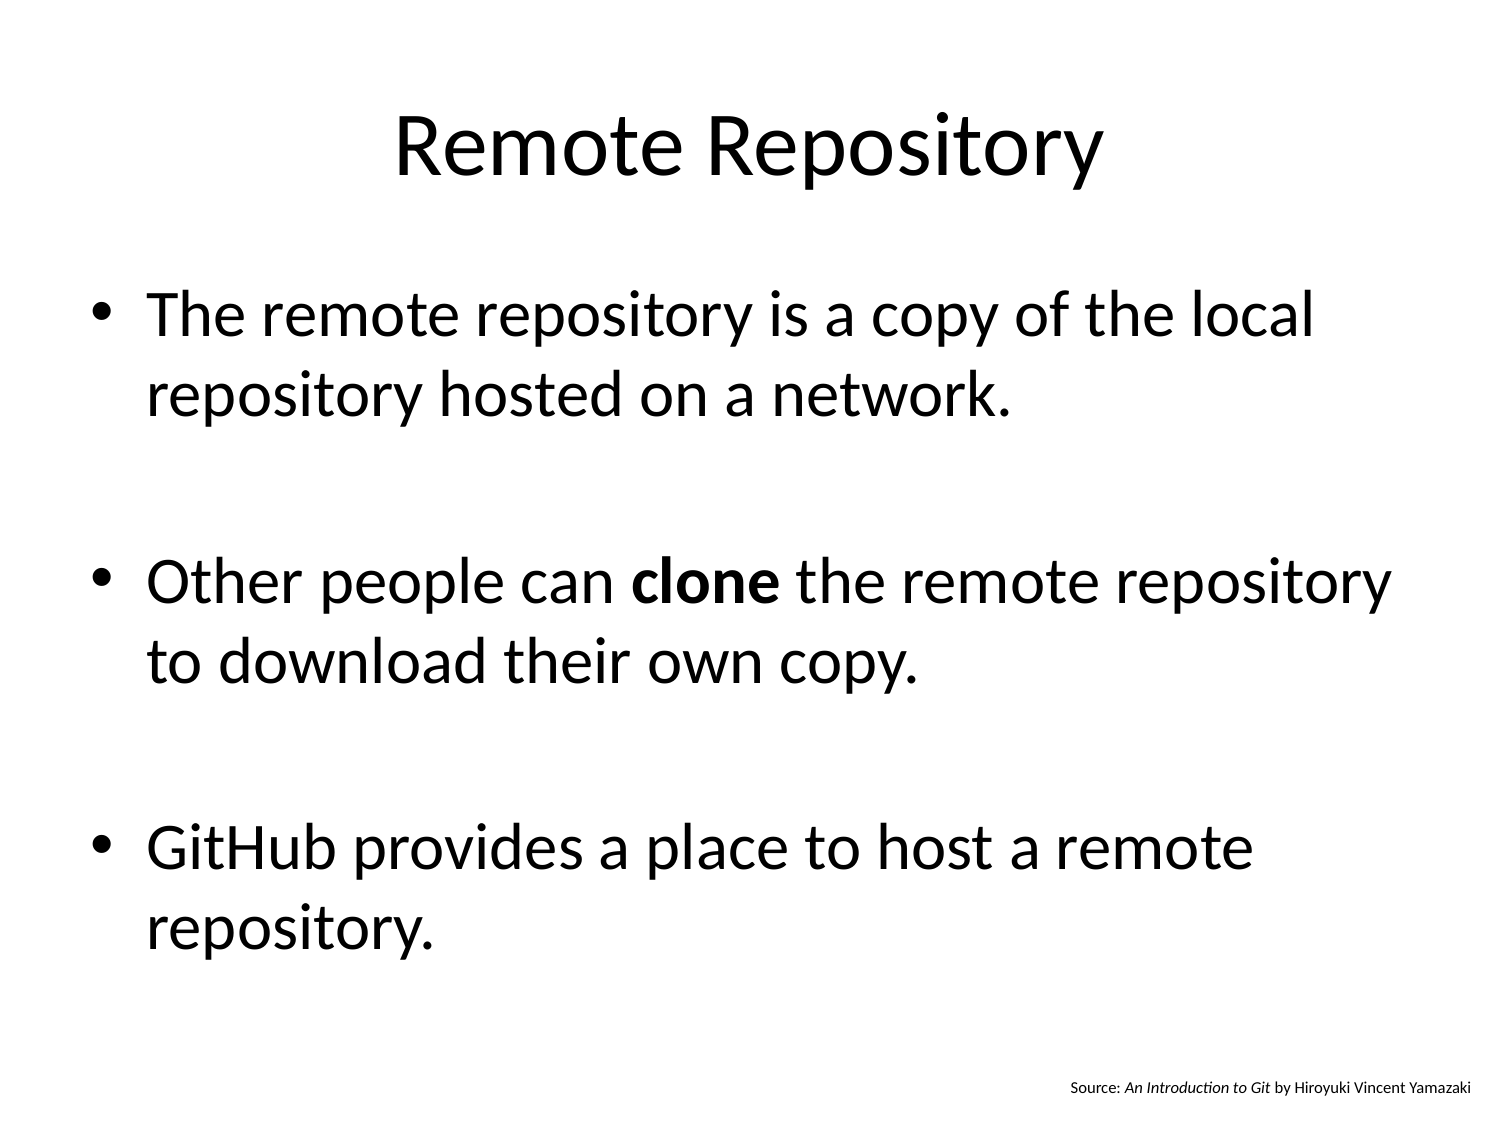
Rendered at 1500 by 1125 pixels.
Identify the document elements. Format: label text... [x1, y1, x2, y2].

list The remote repository is a copy of the local repository hosted on a network. Other people can clone the remote repository to download their own copy. GitHub provides a place to host a remote repository. [75, 262, 1425, 1005]
title Remote Repository [75, 45, 1425, 233]
text_box Source: An Introduction to Git by Hiroyuki Vincent Yamazaki [1055, 1069, 1500, 1105]
